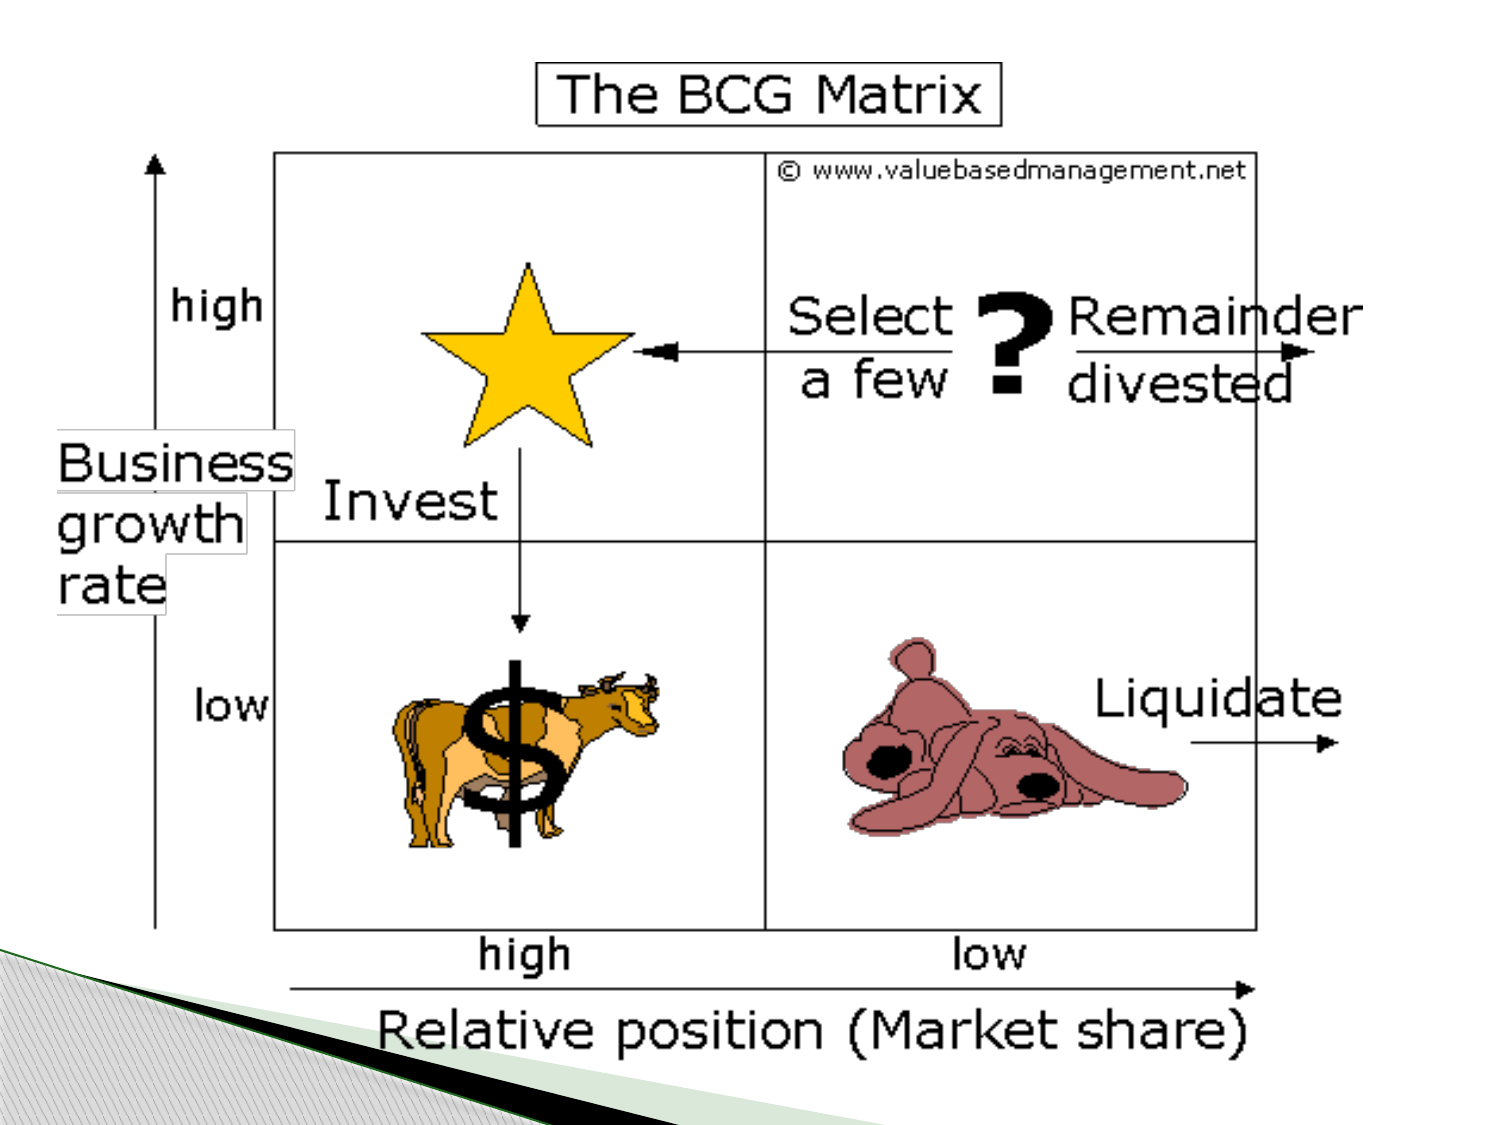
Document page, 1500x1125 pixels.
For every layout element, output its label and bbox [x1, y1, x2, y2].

list [56, 62, 1363, 1063]
